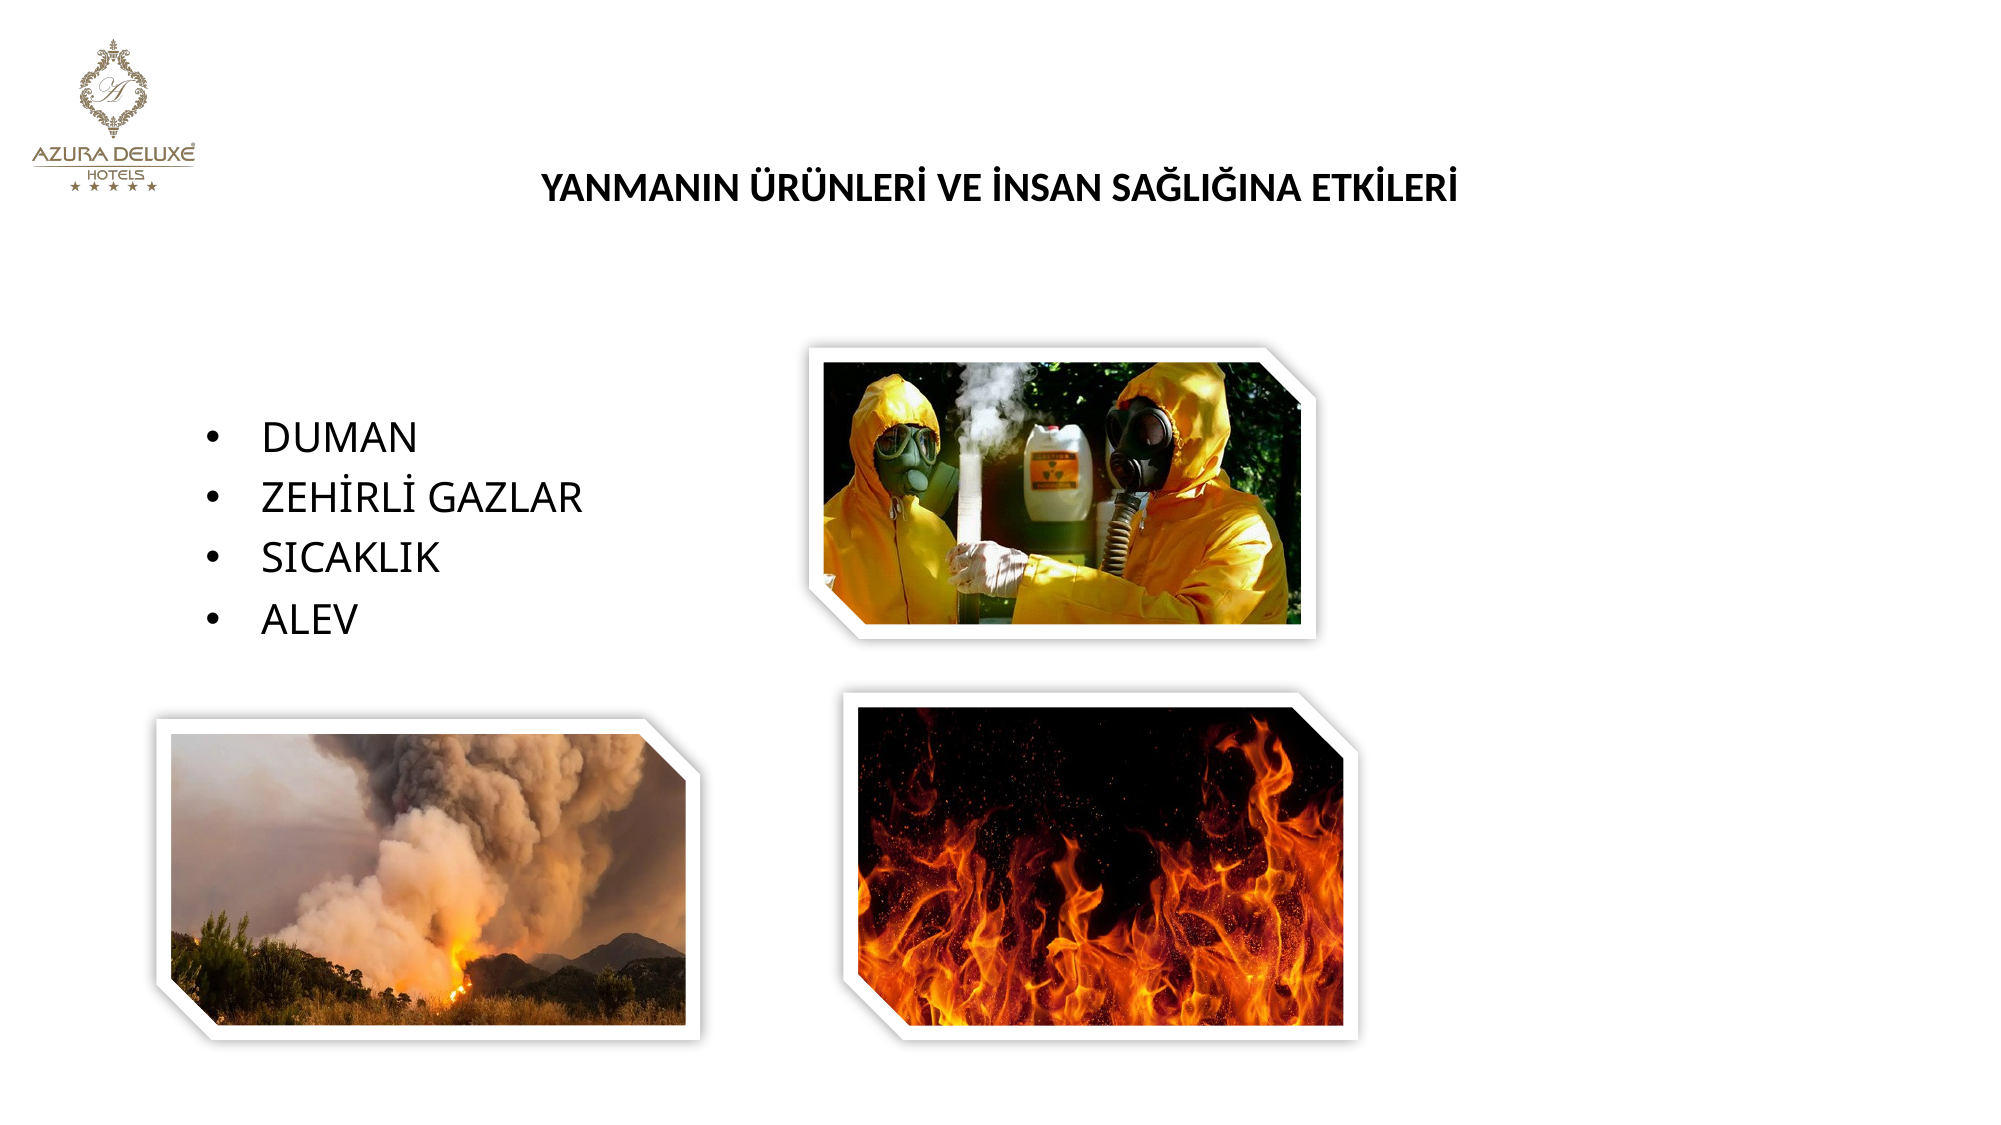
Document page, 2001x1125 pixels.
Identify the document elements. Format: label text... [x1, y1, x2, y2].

text_box YANMANIN ÜRÜNLERİ VE İNSAN SAĞLIĞINA ETKİLERİ [215, 149, 1785, 211]
text_box DUMAN ZEHİRLİ GAZLAR SICAKLIK ALEV [203, 396, 654, 643]
picture [816, 354, 1309, 632]
picture [850, 699, 1351, 1034]
picture [32, 39, 195, 191]
picture [163, 726, 694, 1033]
